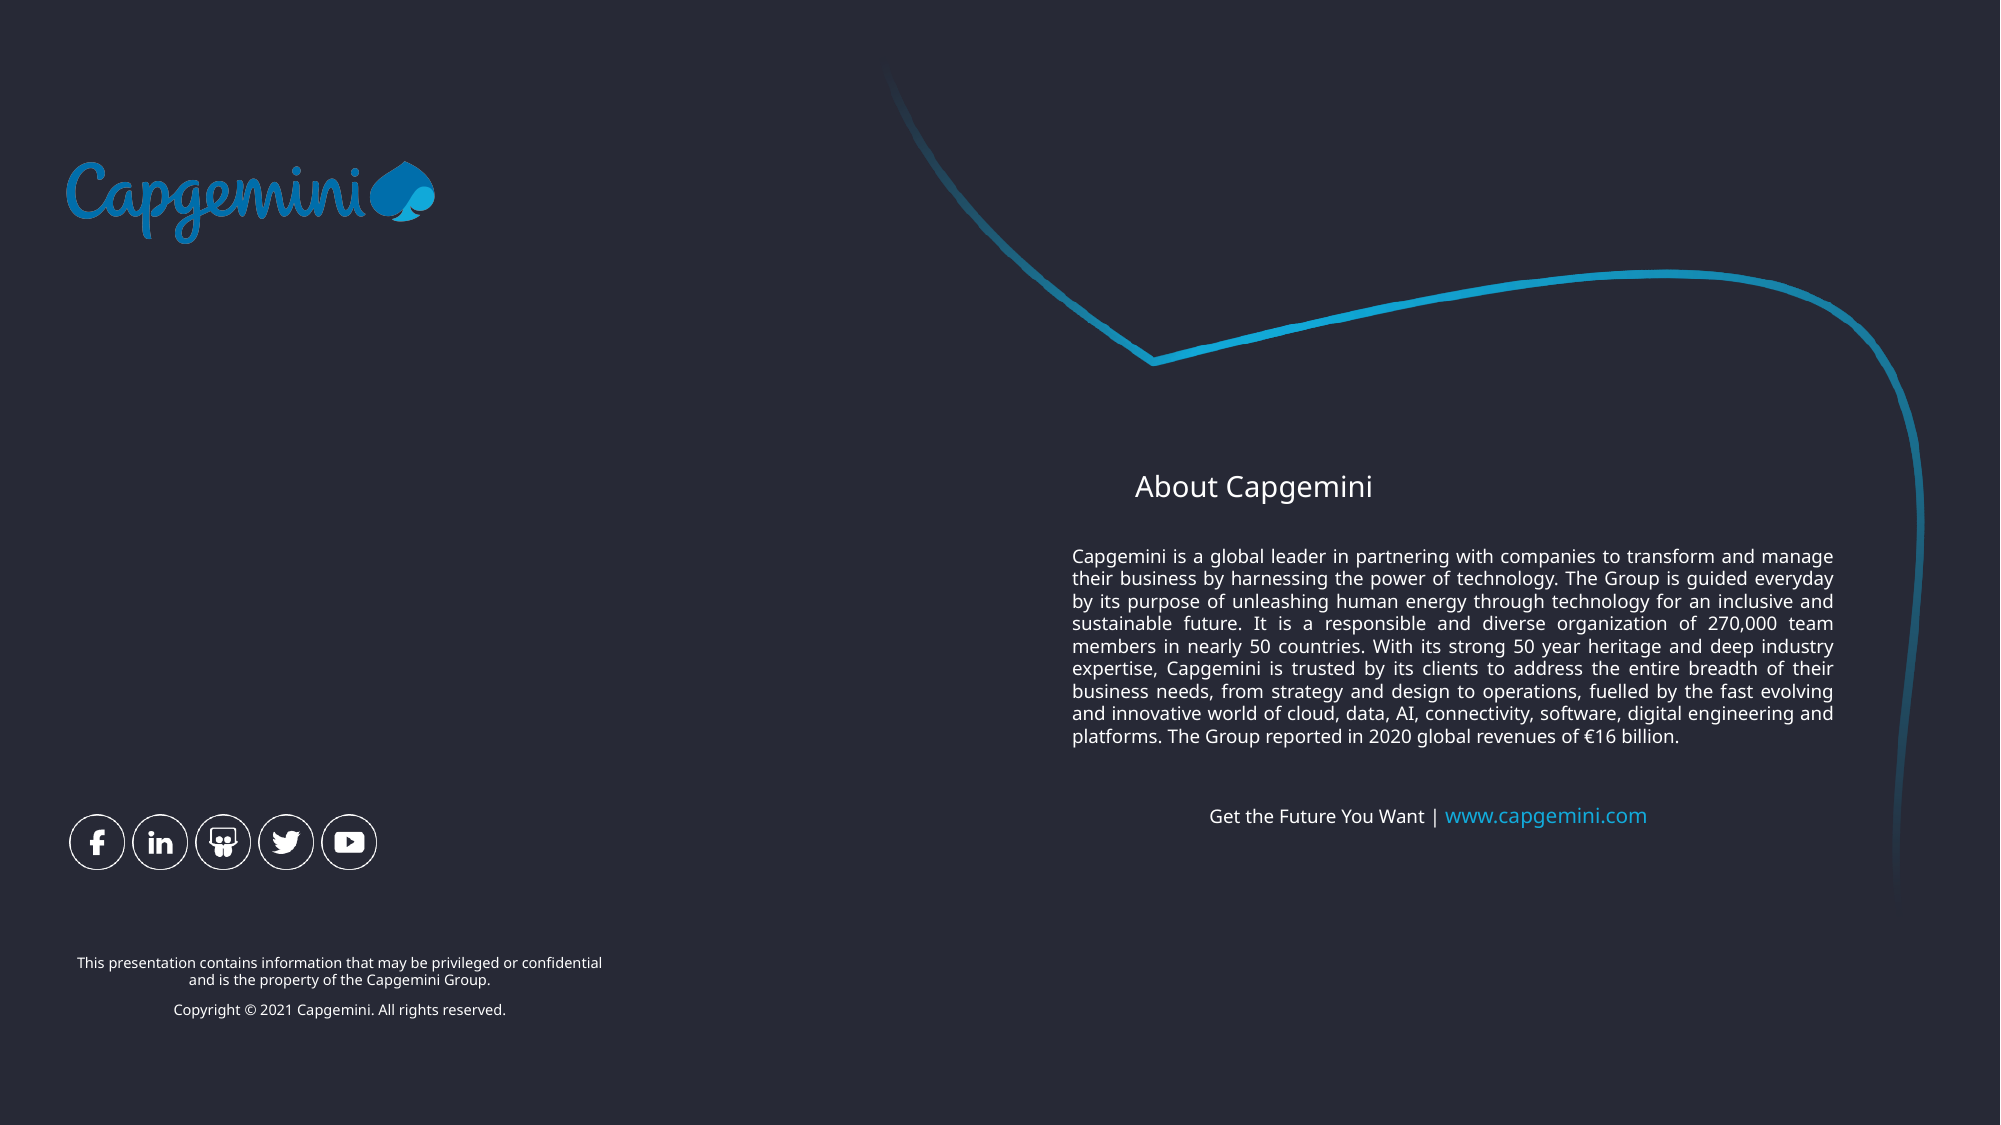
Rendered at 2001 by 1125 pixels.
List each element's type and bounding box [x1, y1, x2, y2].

picture [195, 814, 251, 870]
picture [132, 814, 188, 870]
picture [69, 814, 125, 870]
picture [321, 814, 377, 870]
picture [413, 0, 2001, 1125]
picture [2, 101, 499, 304]
picture [258, 814, 314, 870]
